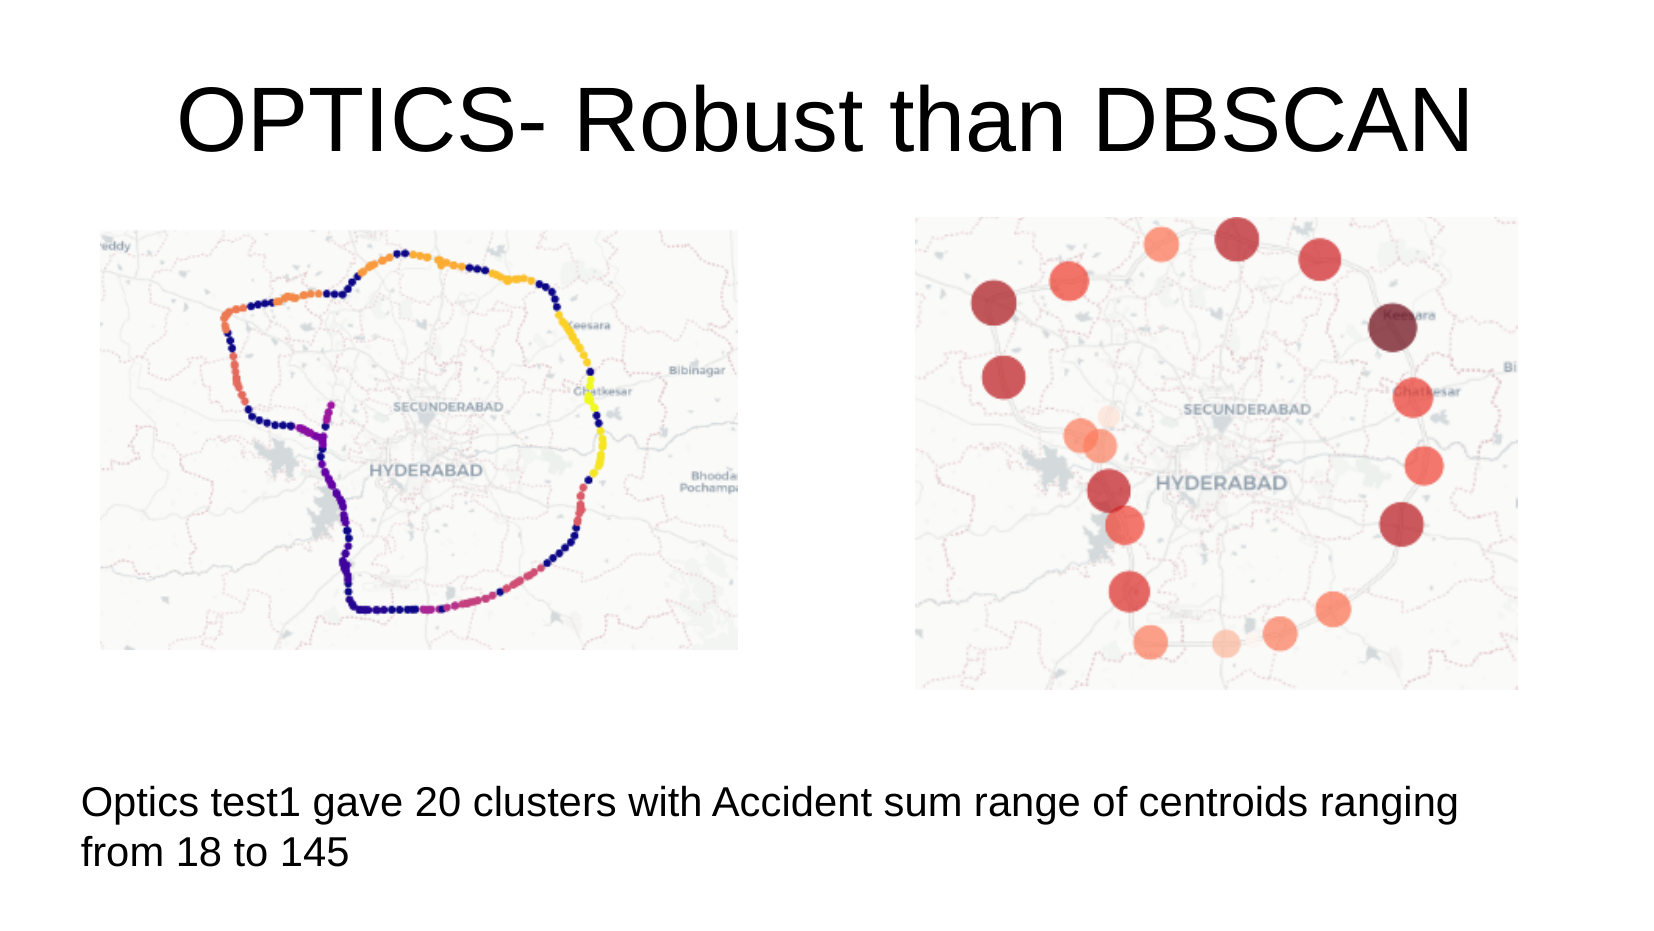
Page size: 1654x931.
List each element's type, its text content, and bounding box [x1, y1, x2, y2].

picture [915, 217, 1518, 691]
title OPTICS- Robust than DBSCAN [82, 37, 1571, 193]
text_box Optics test1 gave 20 clusters with Accident sum range of centroids ranging from 18 to 145 [66, 767, 1565, 931]
picture [100, 221, 739, 650]
